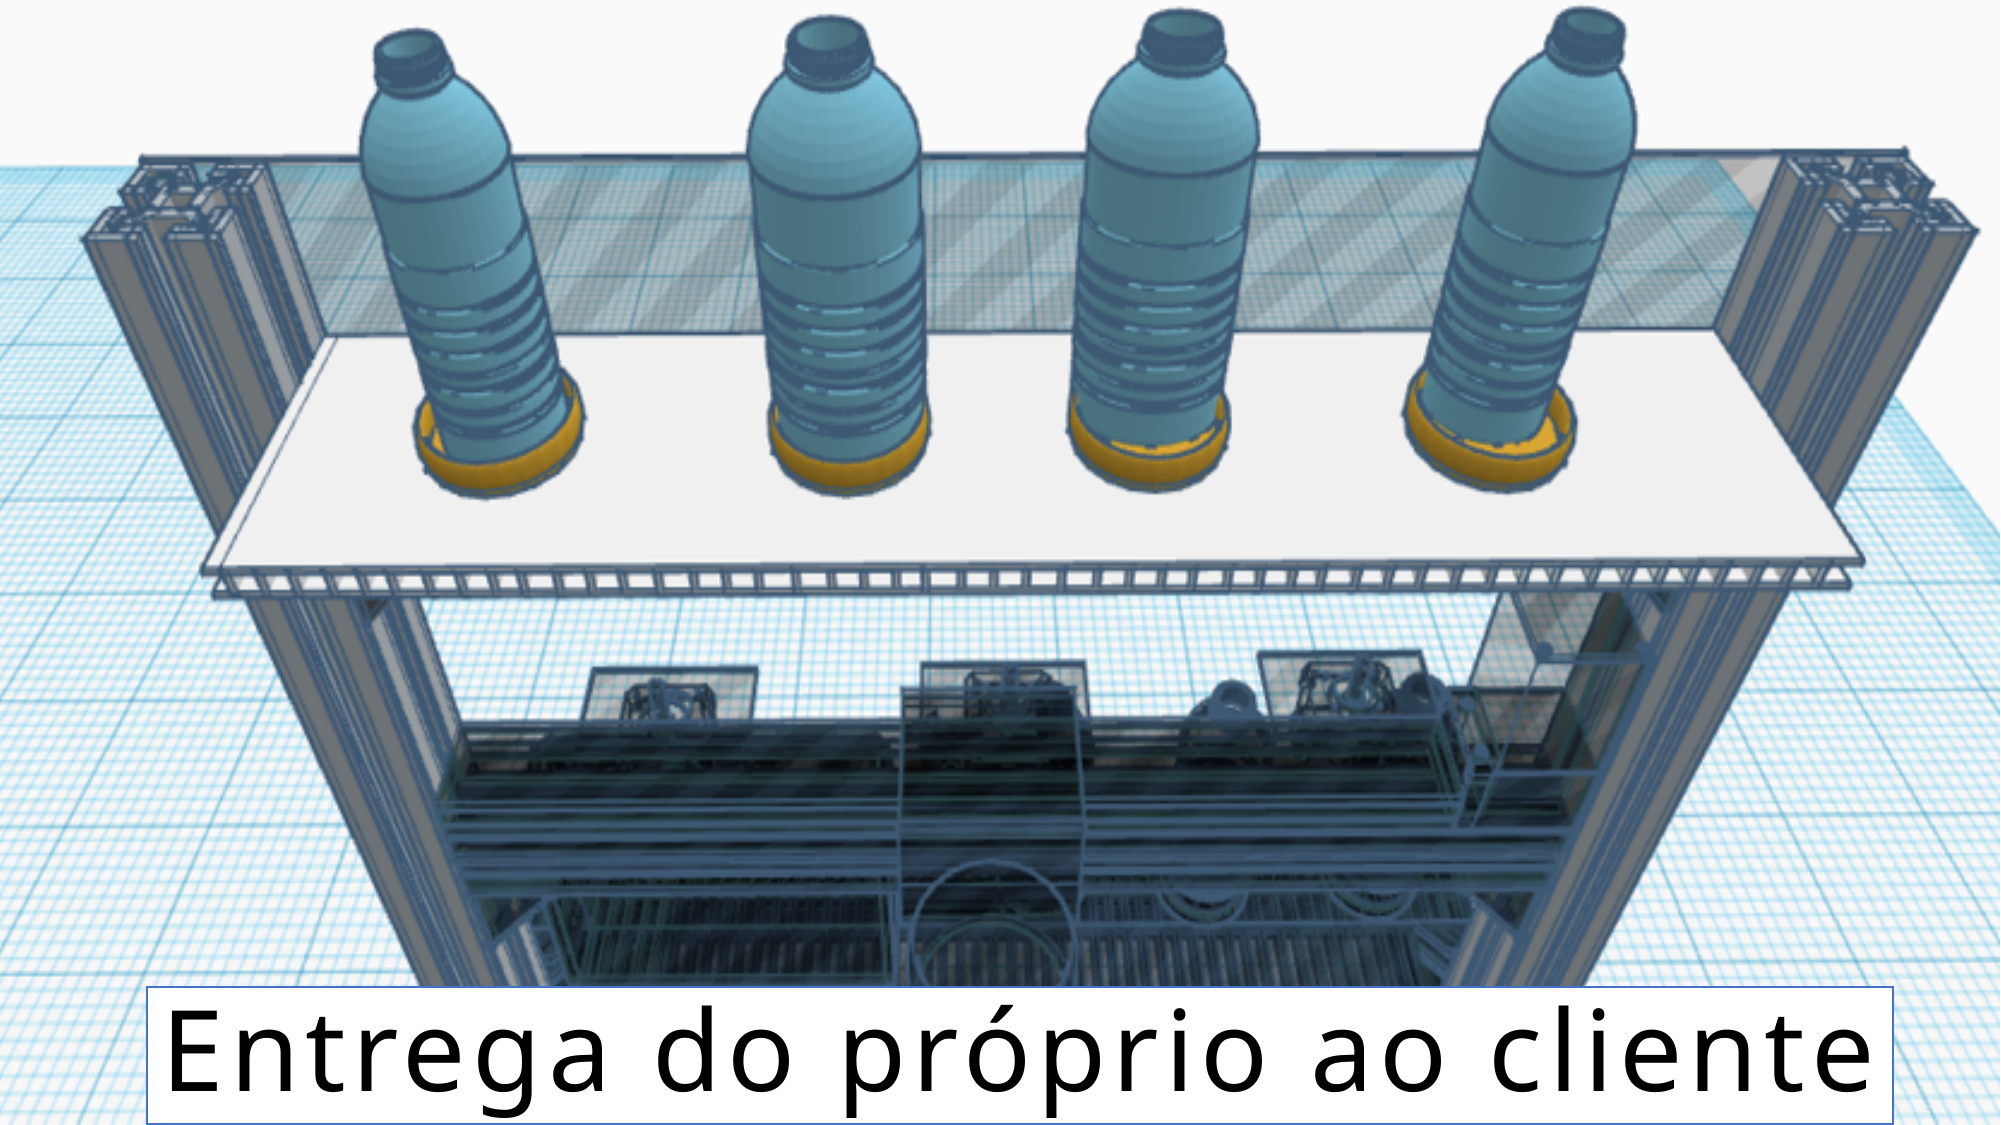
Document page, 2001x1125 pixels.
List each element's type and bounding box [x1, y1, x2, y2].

list [0, 0, 2000, 1125]
